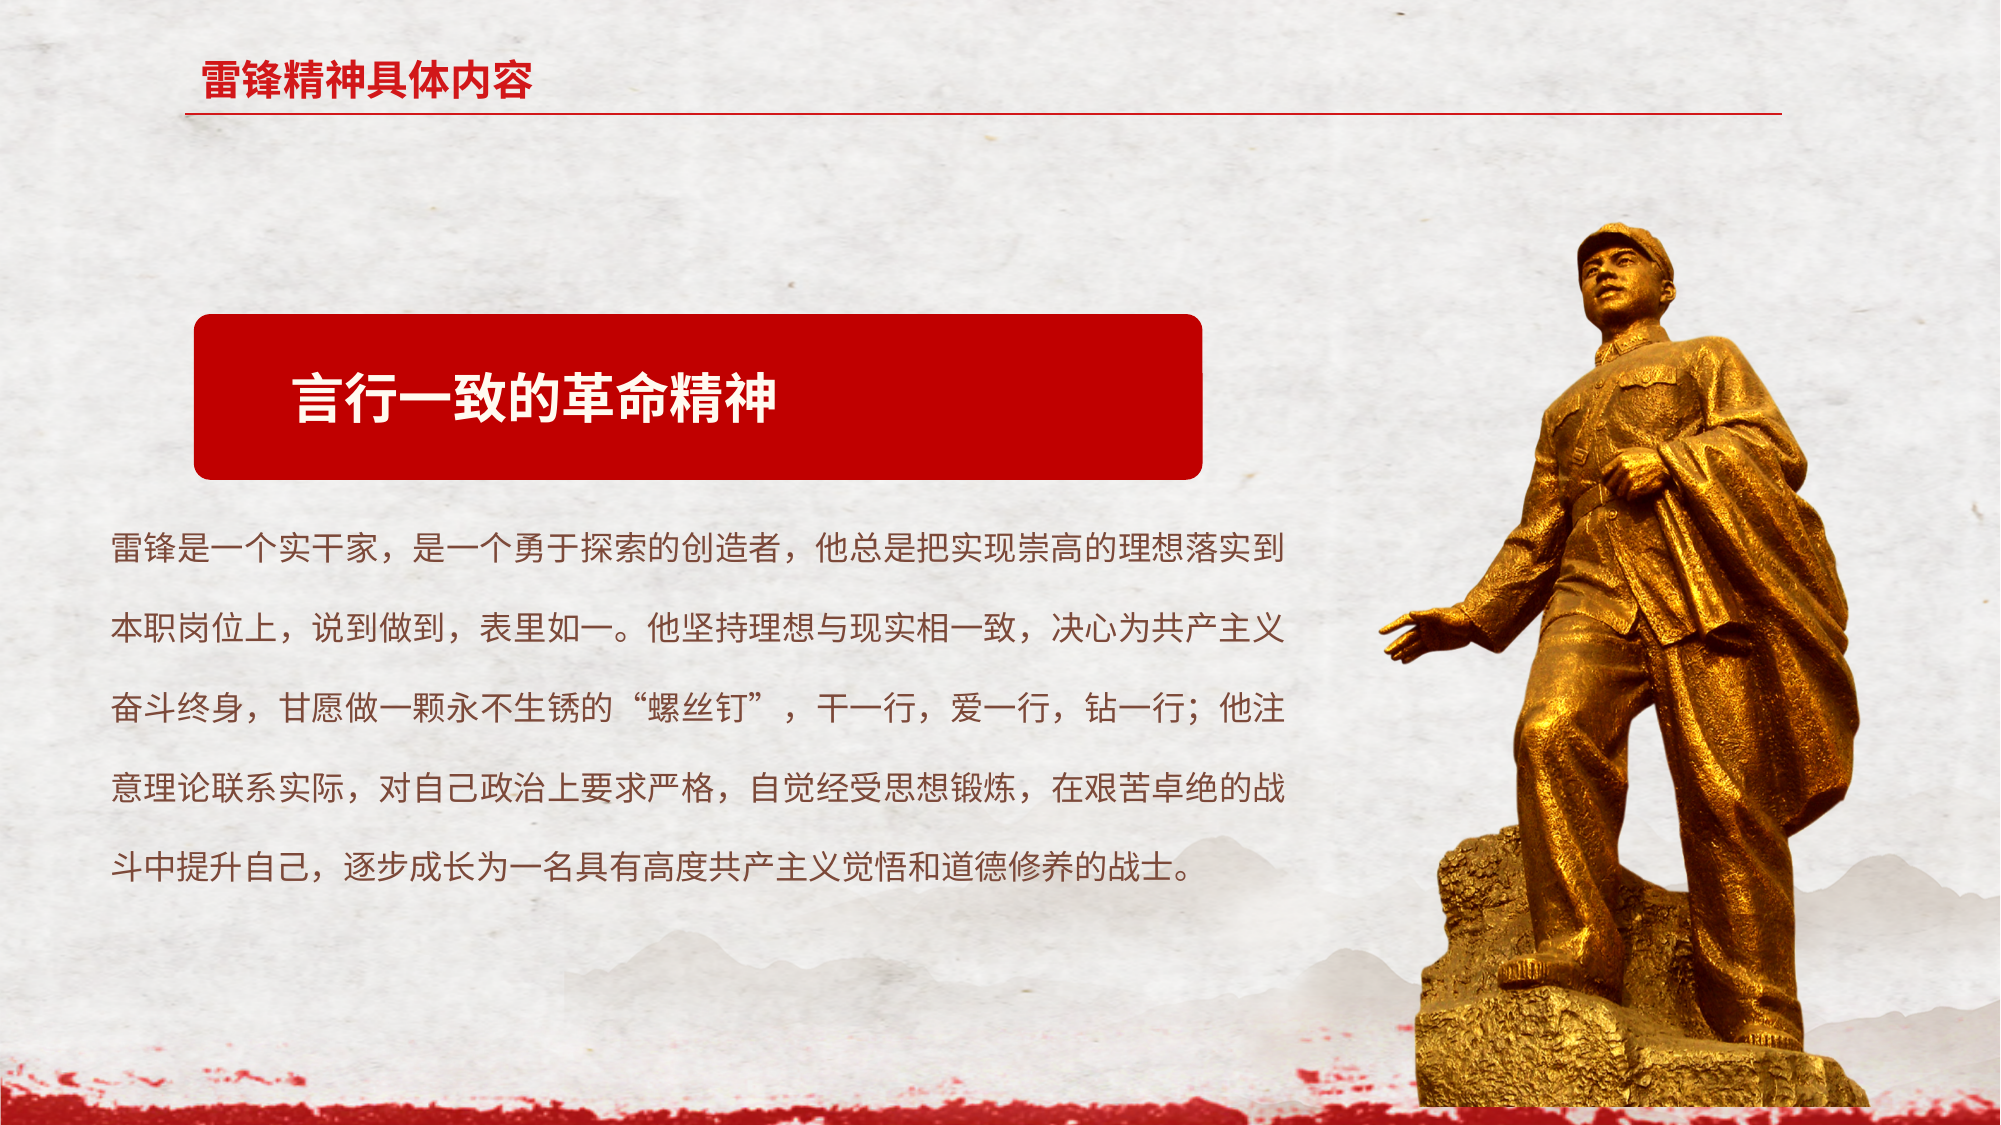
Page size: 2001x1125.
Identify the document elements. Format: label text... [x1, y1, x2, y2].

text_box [193, 313, 1203, 481]
picture [0, 0, 2001, 1125]
text_box 雷锋精神具体内容 [185, 30, 752, 111]
text_box 雷锋是一个实干家，是一个勇于探索的创造者，他总是把实现崇高的理想落实到本职岗位上，说到做到，表里如一。他坚持理想与现实相一致，决心为共产主义奋斗终身，甘愿做一颗永不生锈的“螺丝钉”，干一行，爱一行，钻一行；他注意理论联系实际，对自己政治上要求严格，自觉经受思想锻炼，在艰苦卓绝的战斗中提升自己，逐步成长为一名具有高度共产主义觉悟和道德修养的战士。 [95, 479, 1227, 894]
